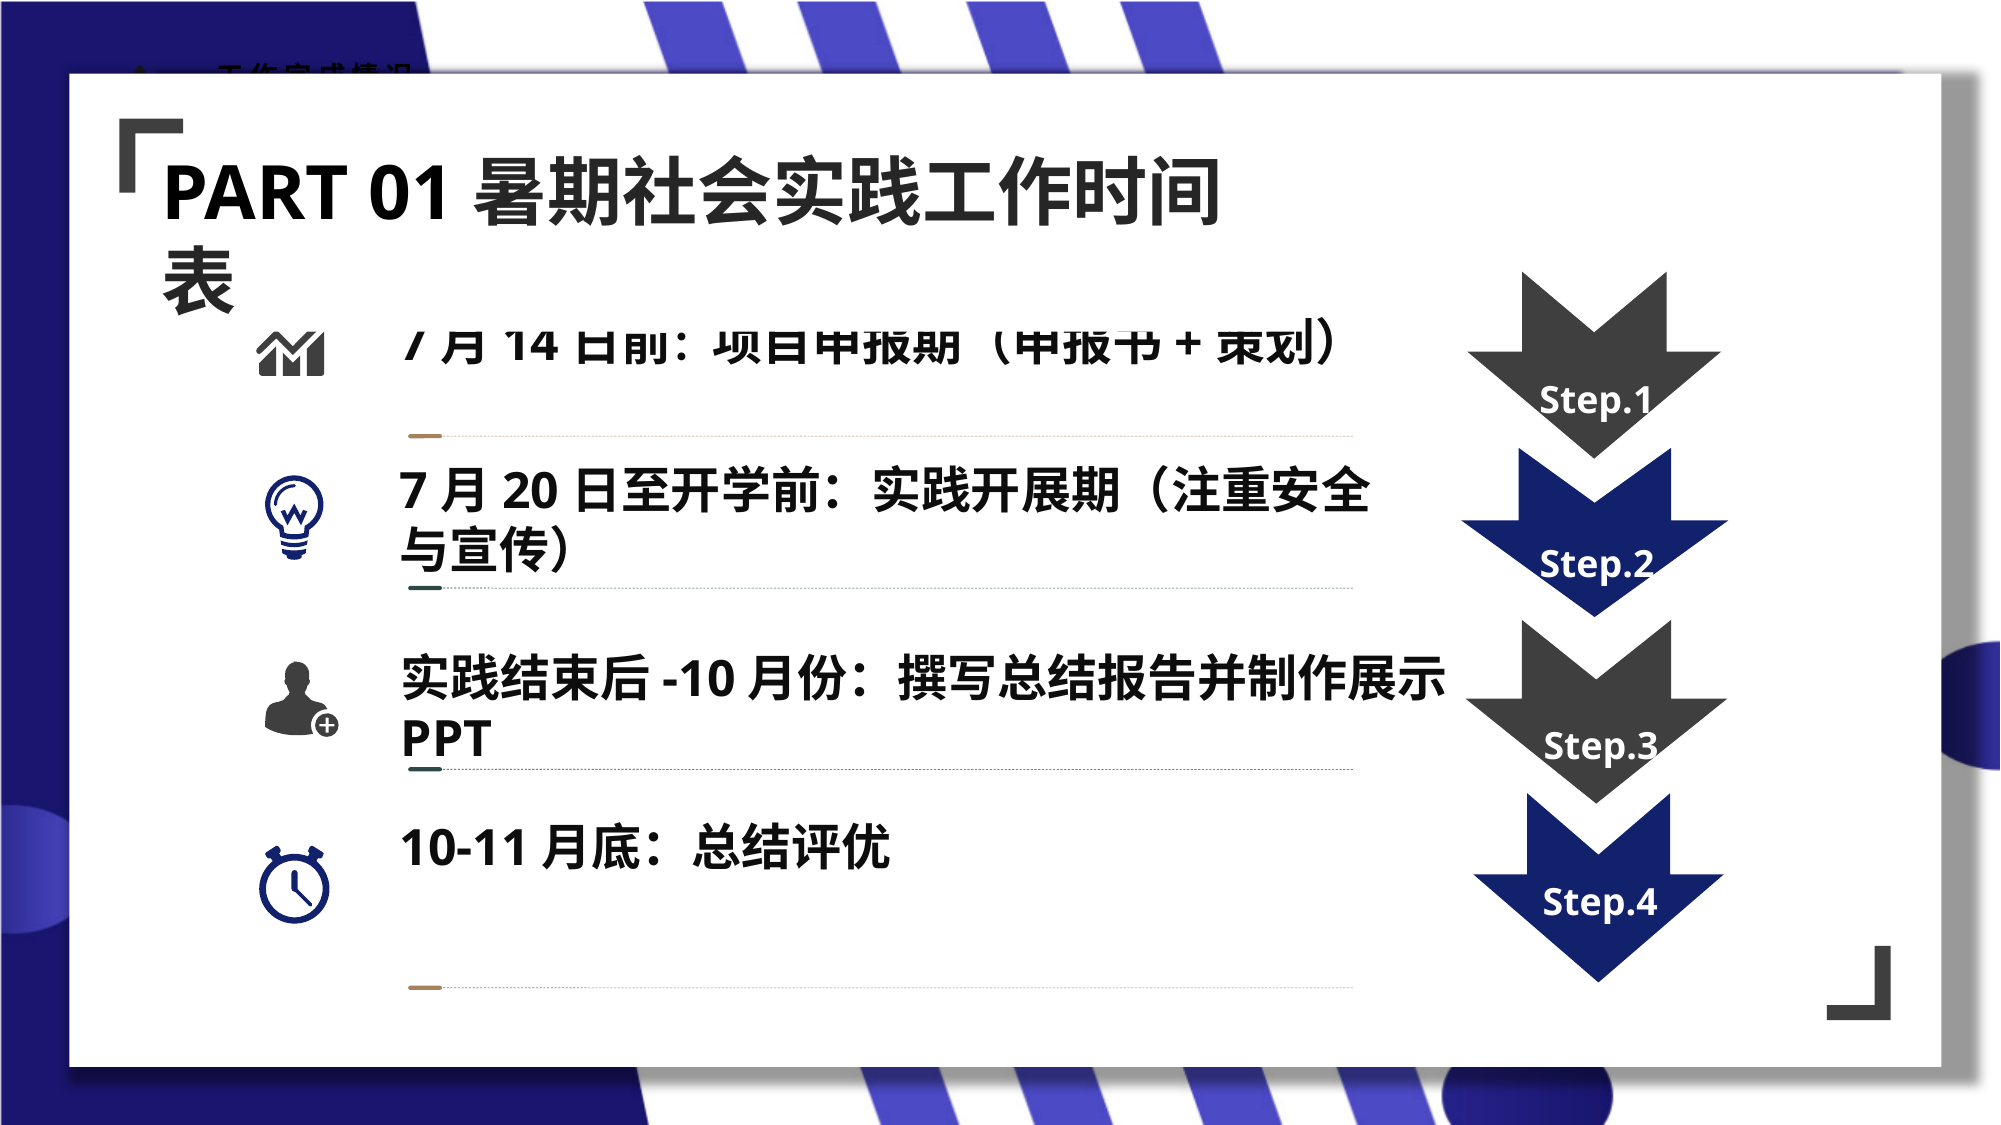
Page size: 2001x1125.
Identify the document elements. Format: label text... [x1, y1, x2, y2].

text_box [1465, 619, 1734, 804]
text_box [259, 845, 330, 924]
text_box [315, 713, 339, 737]
text_box 7月14日前：项目申报期（申报书+策划） [399, 310, 1428, 371]
text_box [280, 540, 308, 548]
text_box [256, 332, 316, 356]
text_box [138, 136, 633, 241]
text_box [282, 352, 301, 376]
text_box 7月20日至开学前：实践开展期（注重安全与宣传） [399, 458, 1406, 579]
text_box [265, 661, 328, 736]
text_box 10-11月底：总结评优 [399, 815, 1454, 876]
text_box [281, 548, 307, 560]
picture [3, 2, 2000, 1125]
text_box PART 01暑期社会实践工作时间表 [146, 137, 1304, 332]
text_box 实践结束后-10月份：撰写总结报告并制作展示PPT [400, 646, 1454, 767]
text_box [1473, 793, 1728, 983]
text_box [1452, 447, 1743, 618]
text_box [306, 332, 325, 376]
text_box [1467, 271, 1726, 447]
text_box [265, 475, 324, 540]
text_box [259, 346, 277, 376]
